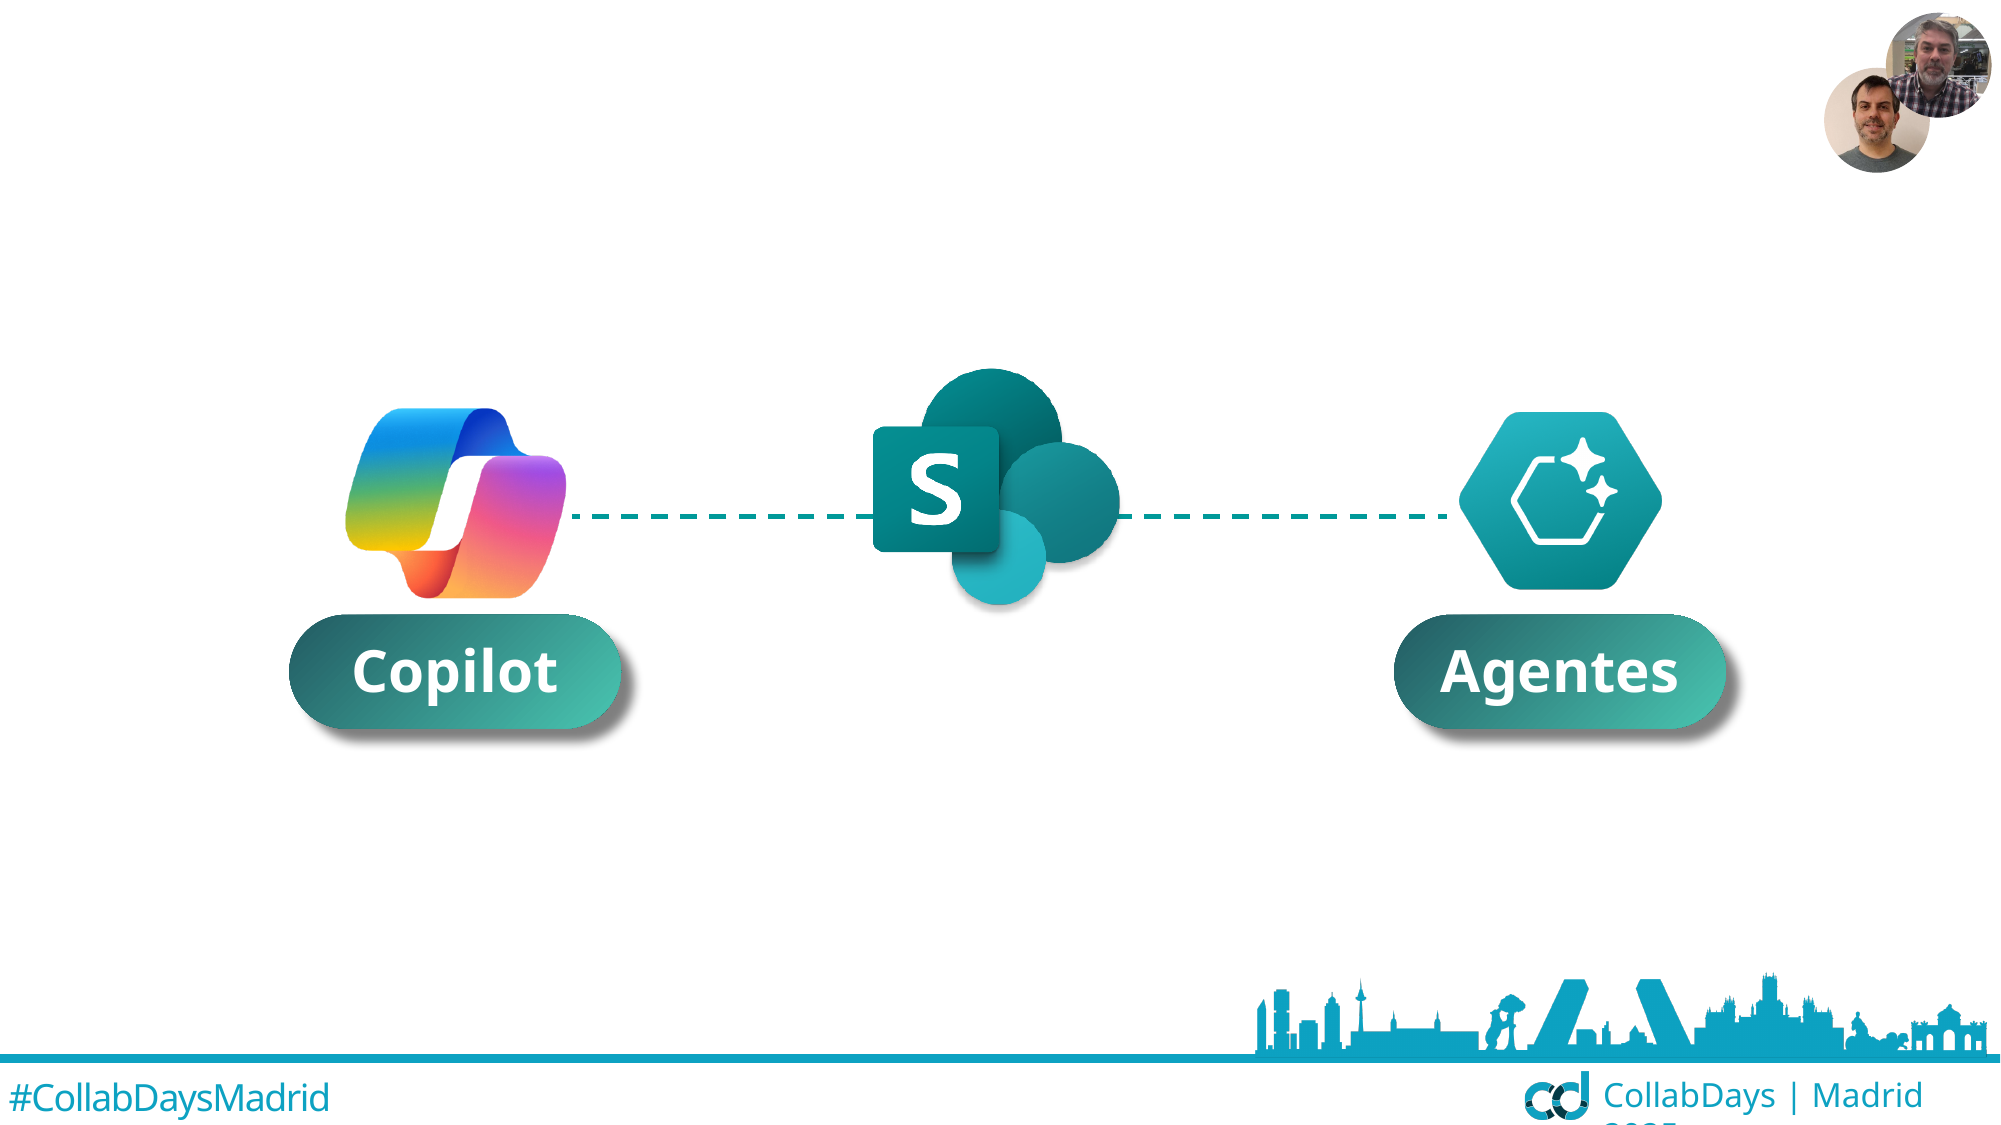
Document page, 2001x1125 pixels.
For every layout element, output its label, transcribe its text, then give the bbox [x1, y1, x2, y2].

picture [1230, 963, 2001, 1066]
text_box Agentes [1393, 613, 1727, 730]
picture [338, 385, 573, 621]
text_box Copilot [288, 614, 622, 730]
picture [1458, 399, 1662, 602]
picture [872, 366, 1128, 621]
picture [1524, 1071, 1596, 1120]
picture [1823, 12, 1992, 173]
